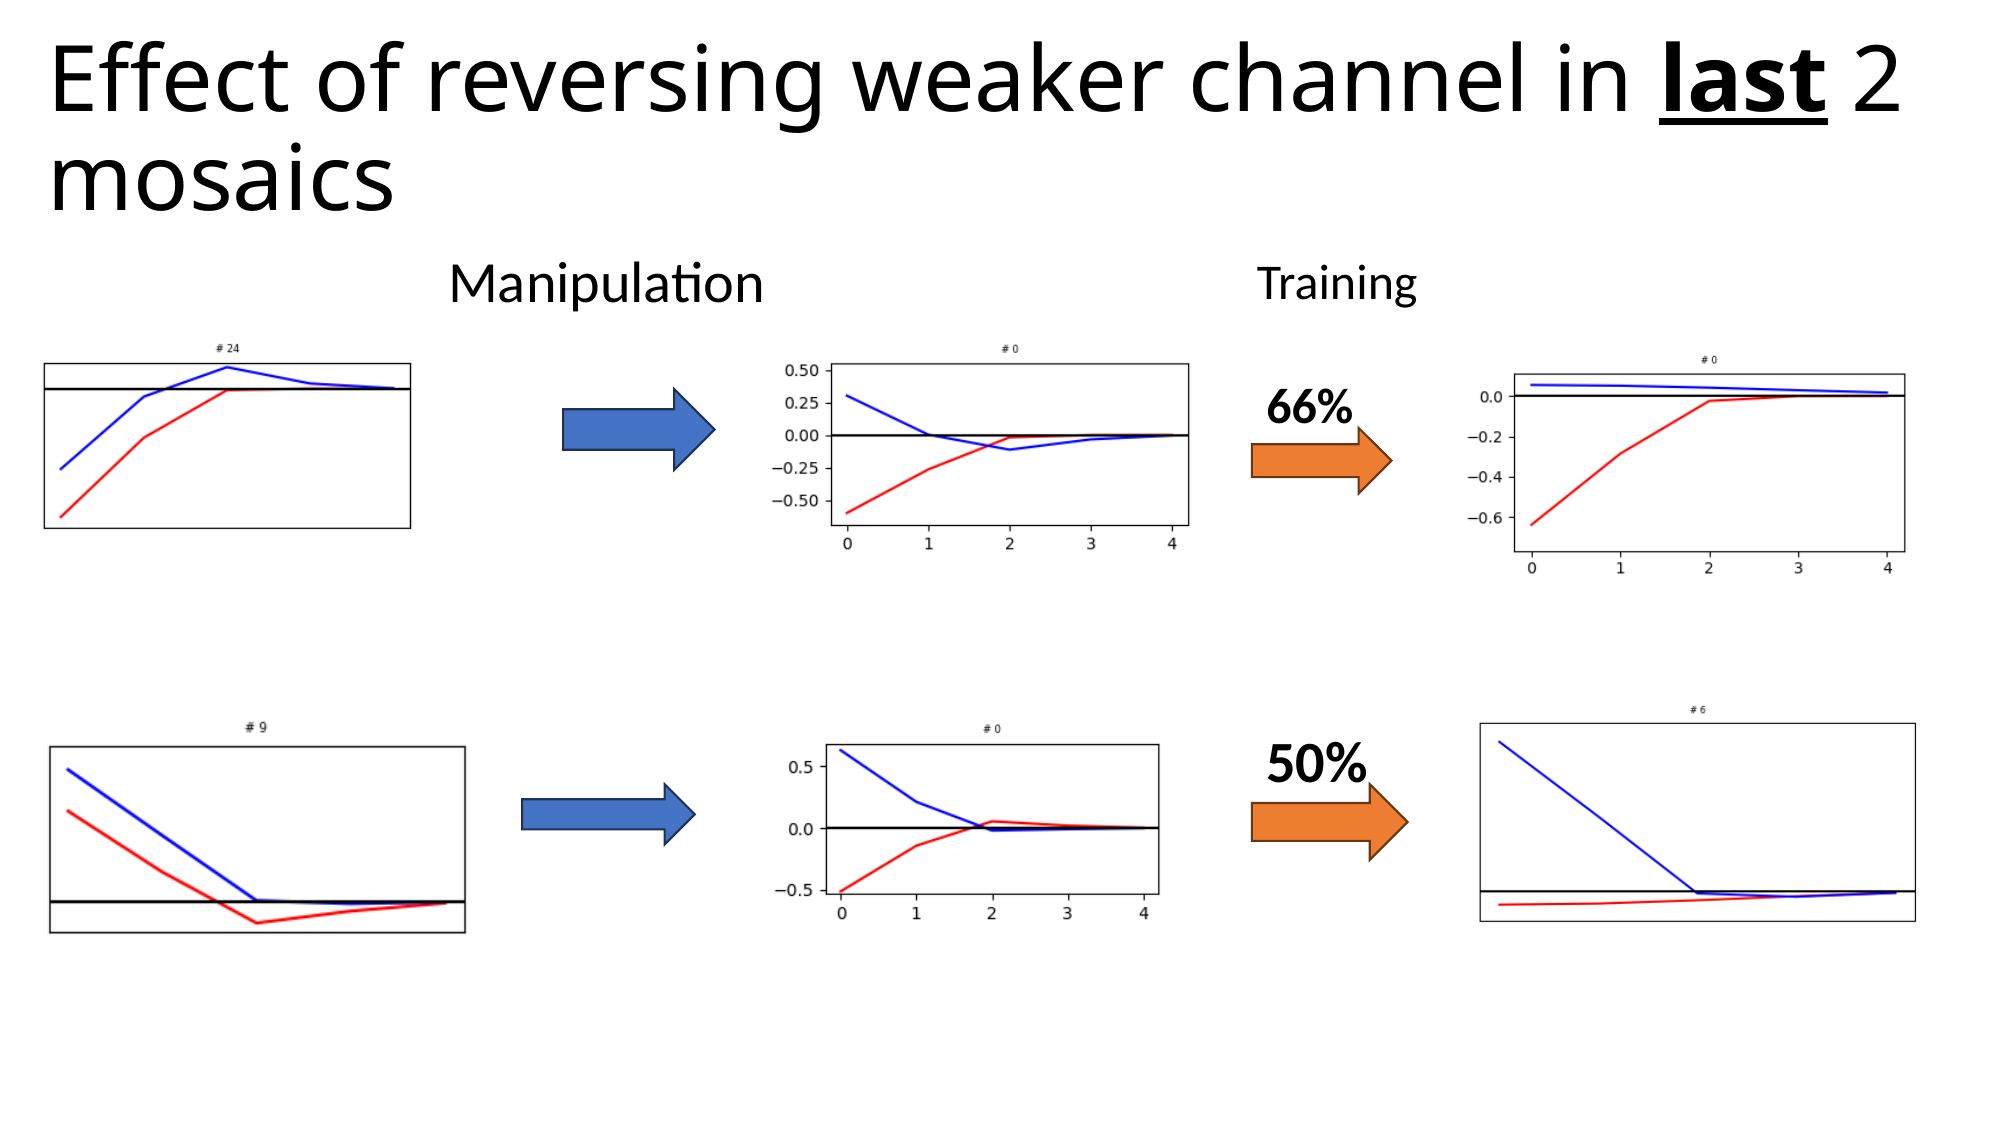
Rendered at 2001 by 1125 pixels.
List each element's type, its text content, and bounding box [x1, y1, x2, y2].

title Effect of reversing weaker channel in last 2 mosaics [33, 22, 2000, 240]
picture [1, 710, 510, 976]
text_box 50% [1251, 717, 1432, 802]
picture [729, 325, 1238, 575]
text_box 66% [1251, 366, 1426, 442]
list Manipulation [433, 244, 941, 386]
picture [748, 710, 1179, 940]
picture [0, 318, 442, 548]
text_box [521, 781, 697, 847]
text_box Training [1242, 242, 1545, 318]
picture [1445, 686, 1937, 964]
picture [1450, 337, 1943, 589]
text_box [562, 386, 717, 473]
text_box [1250, 801, 1410, 863]
text_box [1250, 442, 1393, 497]
